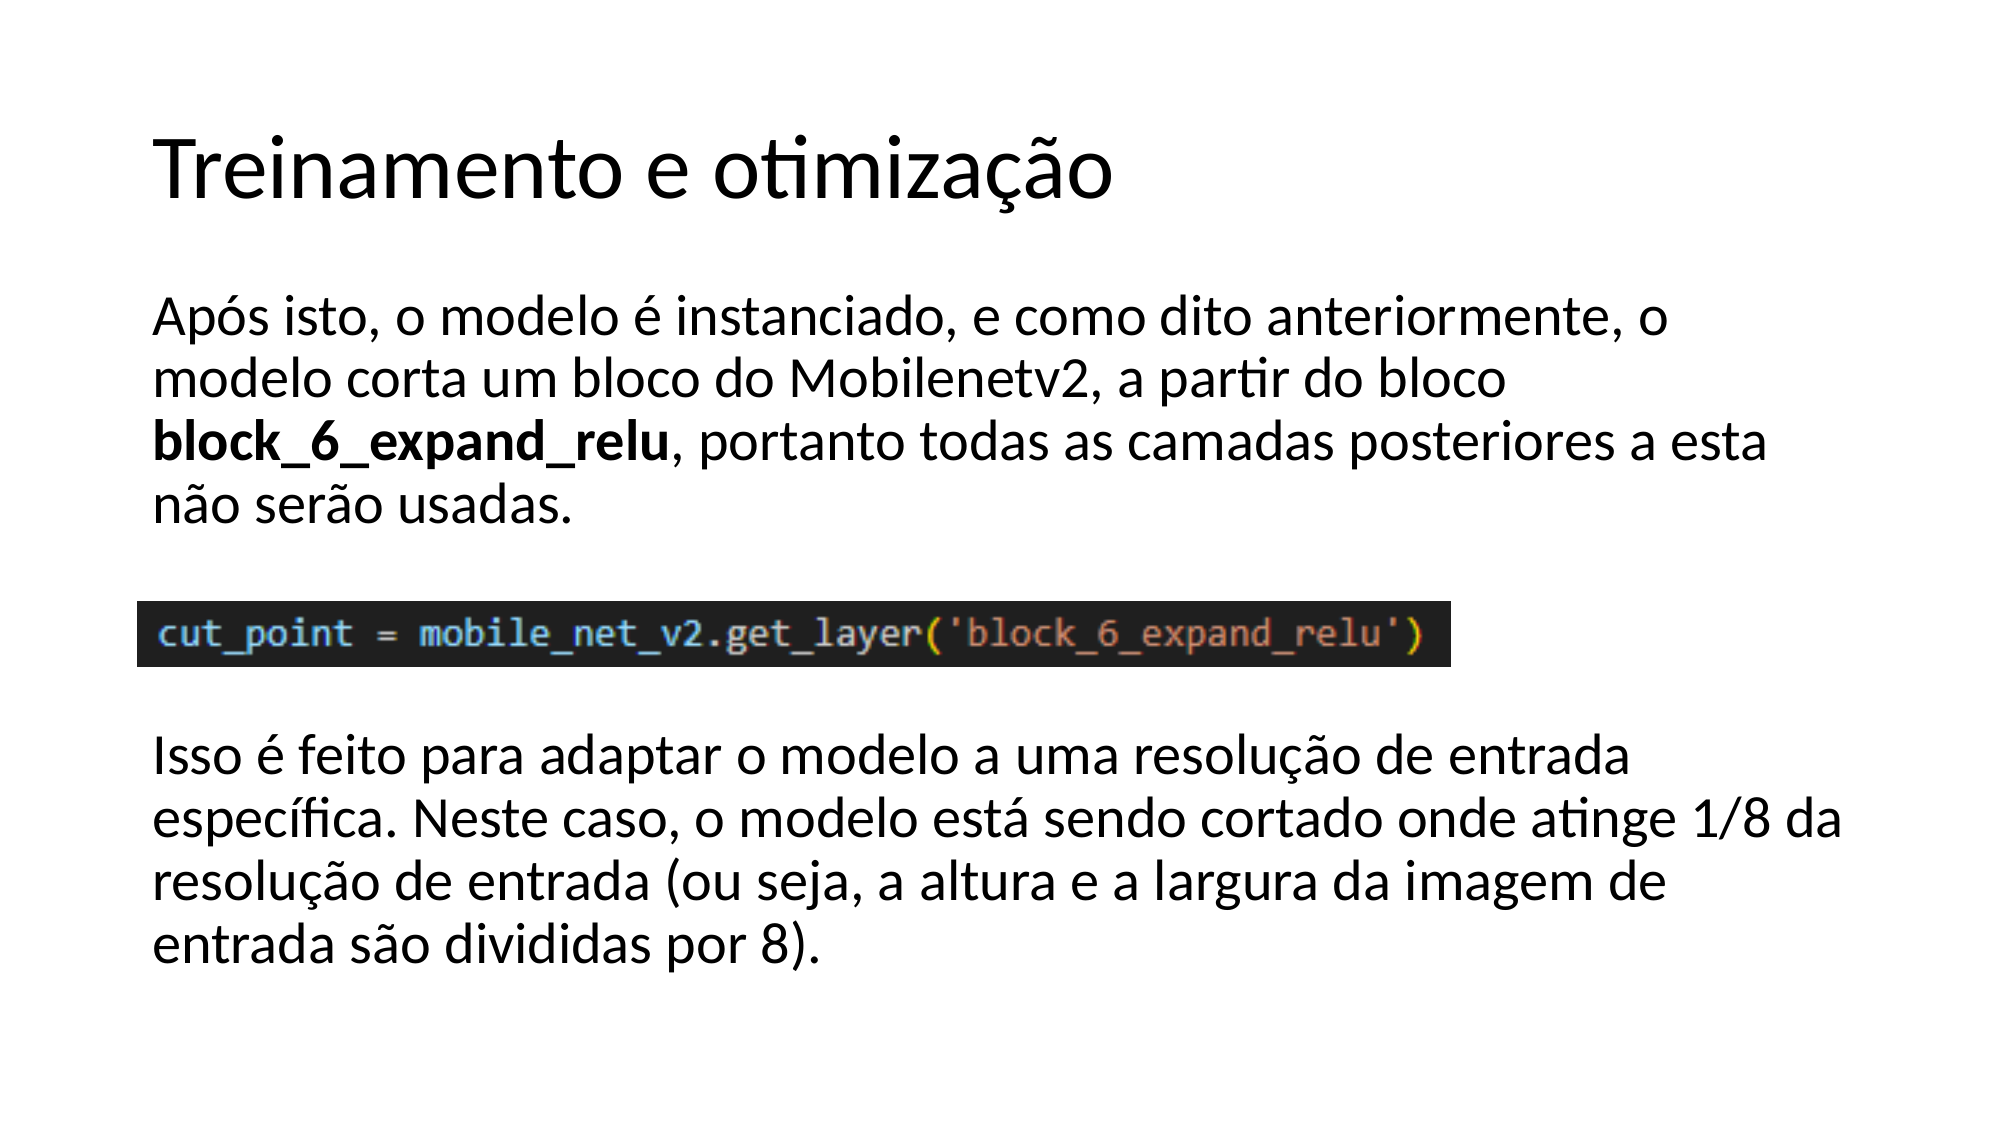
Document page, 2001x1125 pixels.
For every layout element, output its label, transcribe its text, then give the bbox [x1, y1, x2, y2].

picture [137, 601, 1451, 667]
title Treinamento e otimização [137, 59, 1863, 277]
list Após isto, o modelo é instanciado, e como dito anteriormente, o modelo corta um bloco do Mobilenetv2, a partir do bloco block_6_expand_relu, portanto todas as camadas posteriores a esta não serão usadas. Isso é feito para adaptar o modelo a uma resolução de entrada específica. Neste caso, o modelo está sendo cortado onde atinge 1/8 da resolução de entrada (ou seja, a altura e a largura da imagem de entrada são divididas por 8). [137, 277, 1863, 992]
